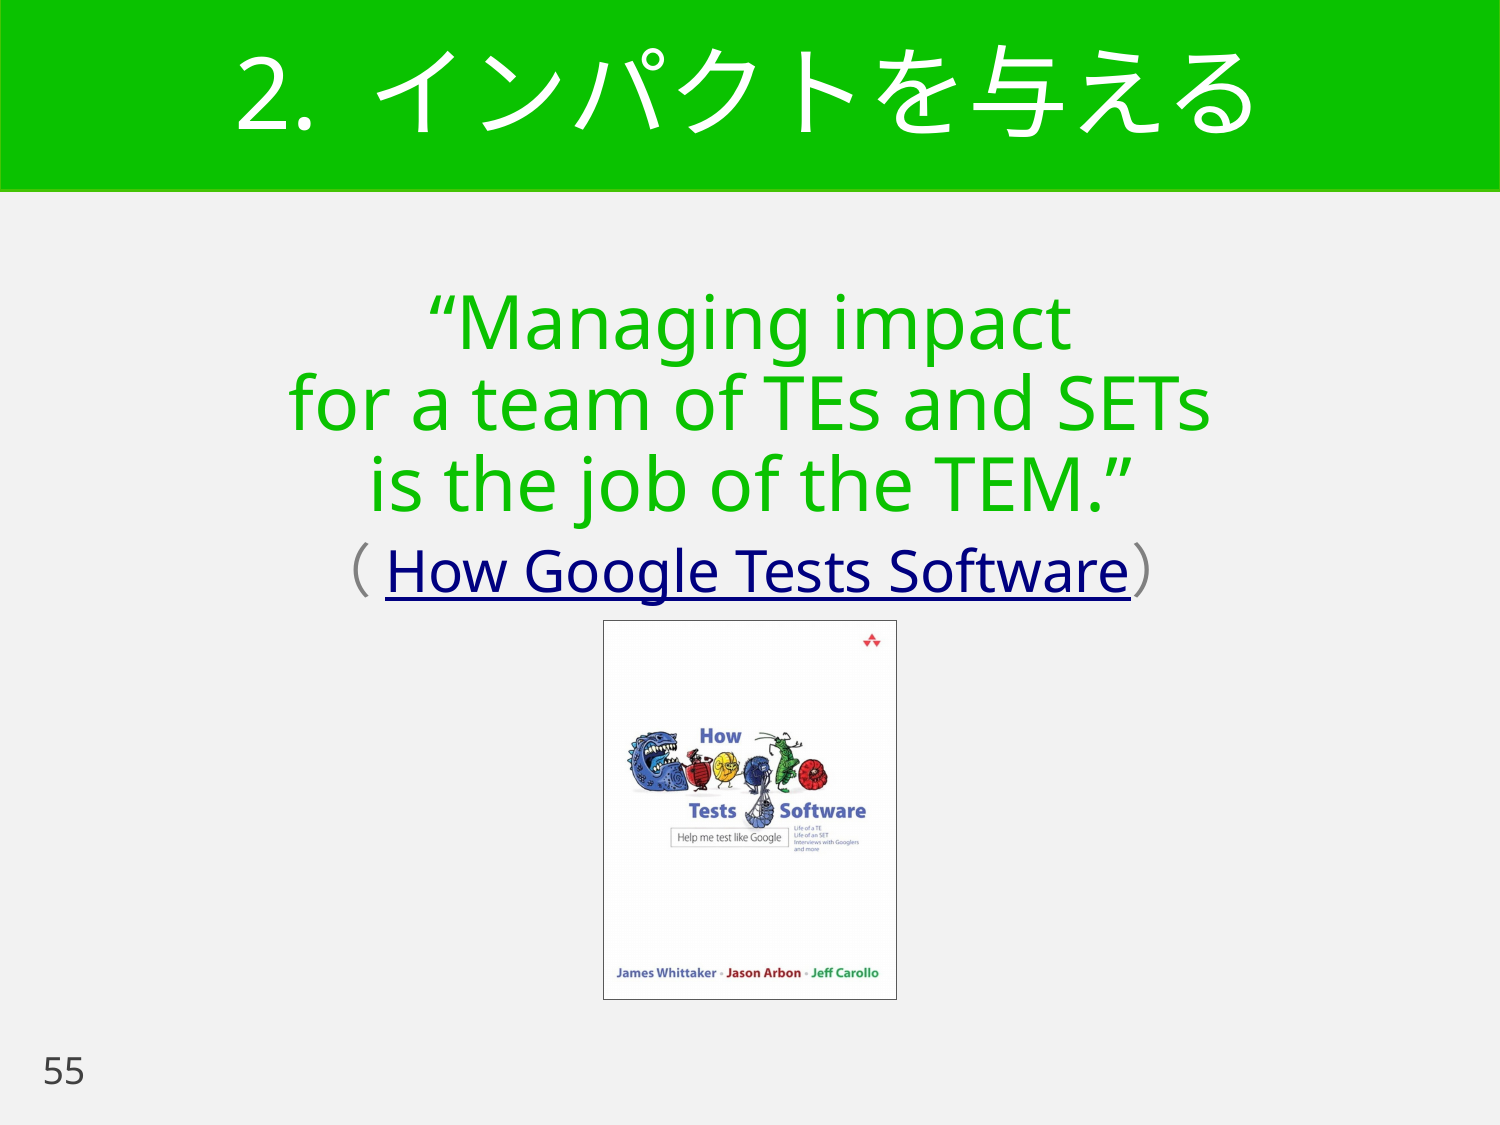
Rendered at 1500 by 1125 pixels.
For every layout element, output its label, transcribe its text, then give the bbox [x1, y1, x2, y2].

picture [603, 620, 897, 1000]
slide_number 55 [27, 1042, 146, 1102]
list “Managing impact for a team of TEs and SETs is the job of the TEM.” （How Google Tests Software） [103, 277, 1397, 1000]
title 2. インパクトを与える [0, 53, 1500, 140]
